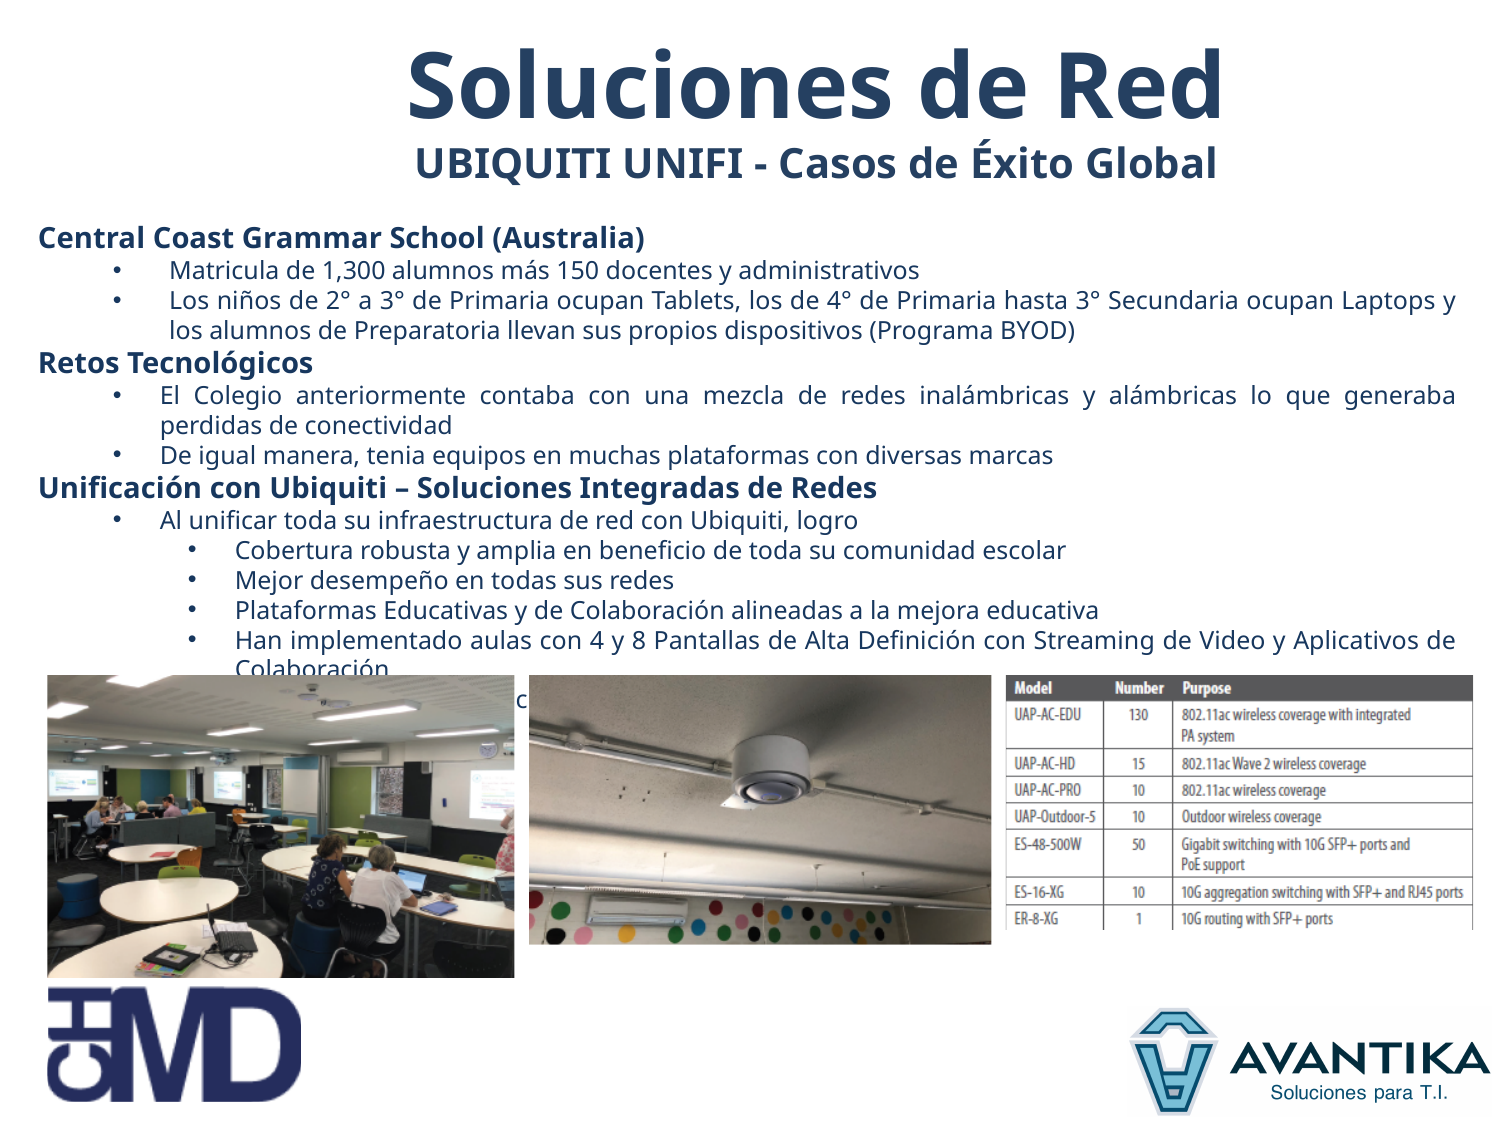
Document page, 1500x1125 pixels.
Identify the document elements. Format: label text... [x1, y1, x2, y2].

list Soluciones de Red UBIQUITI UNIFI - Casos de Éxito Global [141, 0, 1492, 257]
picture [1005, 675, 1474, 931]
picture [47, 985, 302, 1103]
picture [528, 675, 992, 945]
picture [1127, 1006, 1493, 1117]
picture [46, 675, 515, 978]
text_box Central Coast Grammar School (Australia) Matricula de 1,300 alumnos más 150 docentes y administrativos Los niños de 2° a 3° de Primaria ocupan Tablets, los de 4° de Primaria hasta 3° Secundaria ocupan Laptops y los alumnos de Preparatoria llevan sus propios dispositivos (Programa BYOD) Retos Tecnológicos El Colegio anteriormente contaba con una mezcla de redes inalámbricas y alámbricas lo que generaba perdidas de conectividad De igual manera, tenia equipos en muchas plataformas con diversas marcas Unificación con Ubiquiti – Soluciones Integradas de Redes Al unificar toda su infraestructura de red con Ubiquiti, logro Cobertura robusta y amplia en beneficio de toda su comunidad escolar Mejor desempeño en todas sus redes Plataformas Educativas y de Colaboración alineadas a la mejora educativa Han implementado aulas con 4 y 8 Pantallas de Alta Definición con Streaming de Video y Aplicativos de Colaboración Cuentan con administración y monitoreo centralizado [23, 212, 1474, 722]
